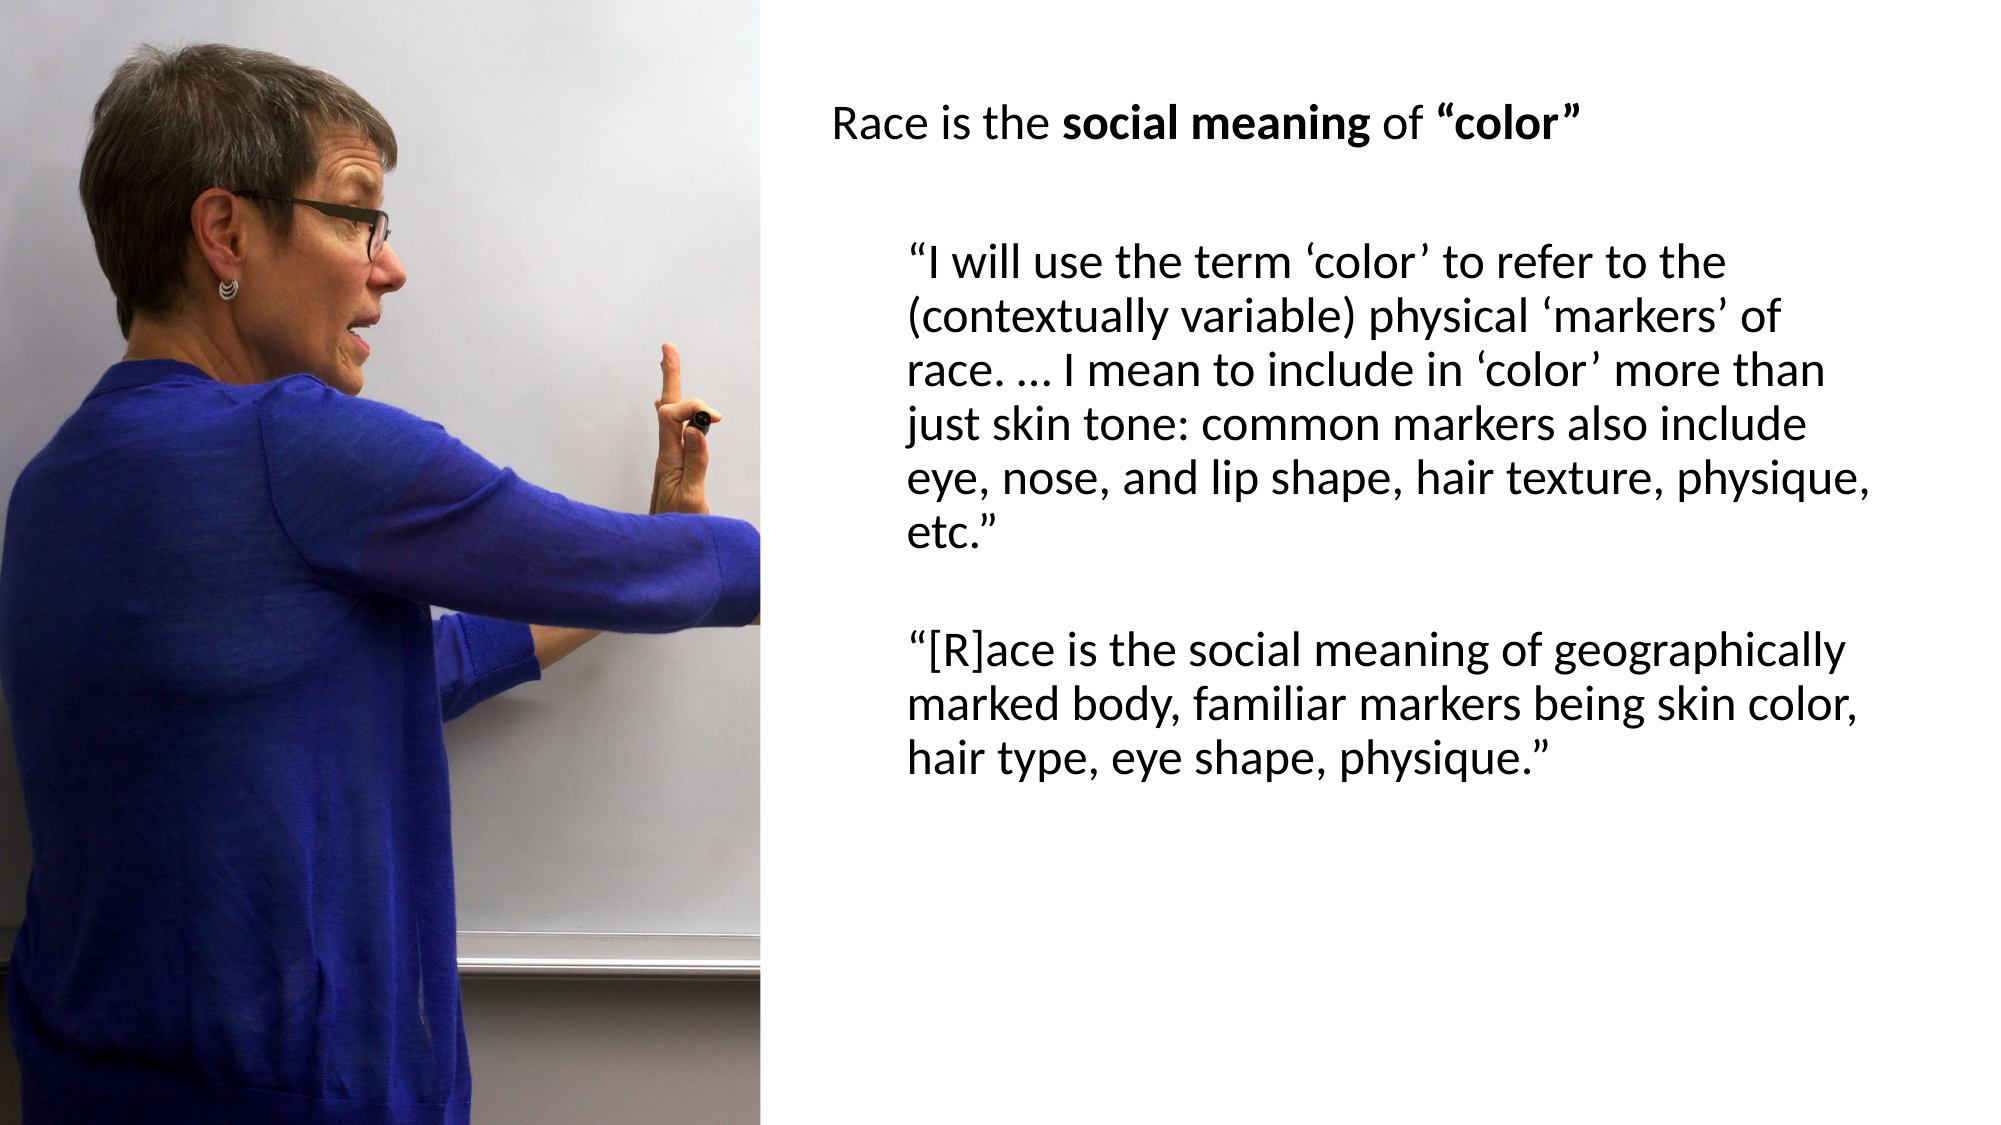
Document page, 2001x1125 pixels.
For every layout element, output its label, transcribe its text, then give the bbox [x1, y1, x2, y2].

picture [0, 0, 761, 1125]
list Race is the social meaning of “color” “I will use the term ‘color’ to refer to the (contextually variable) physical ‘markers’ of race. … I mean to include in ‘color’ more than just skin tone: common markers also include eye, nose, and lip shape, hair texture, physique, etc.” “[R]ace is the social meaning of geographically marked body, familiar markers being skin color, hair type, eye shape, physique.” [816, 88, 1898, 1037]
